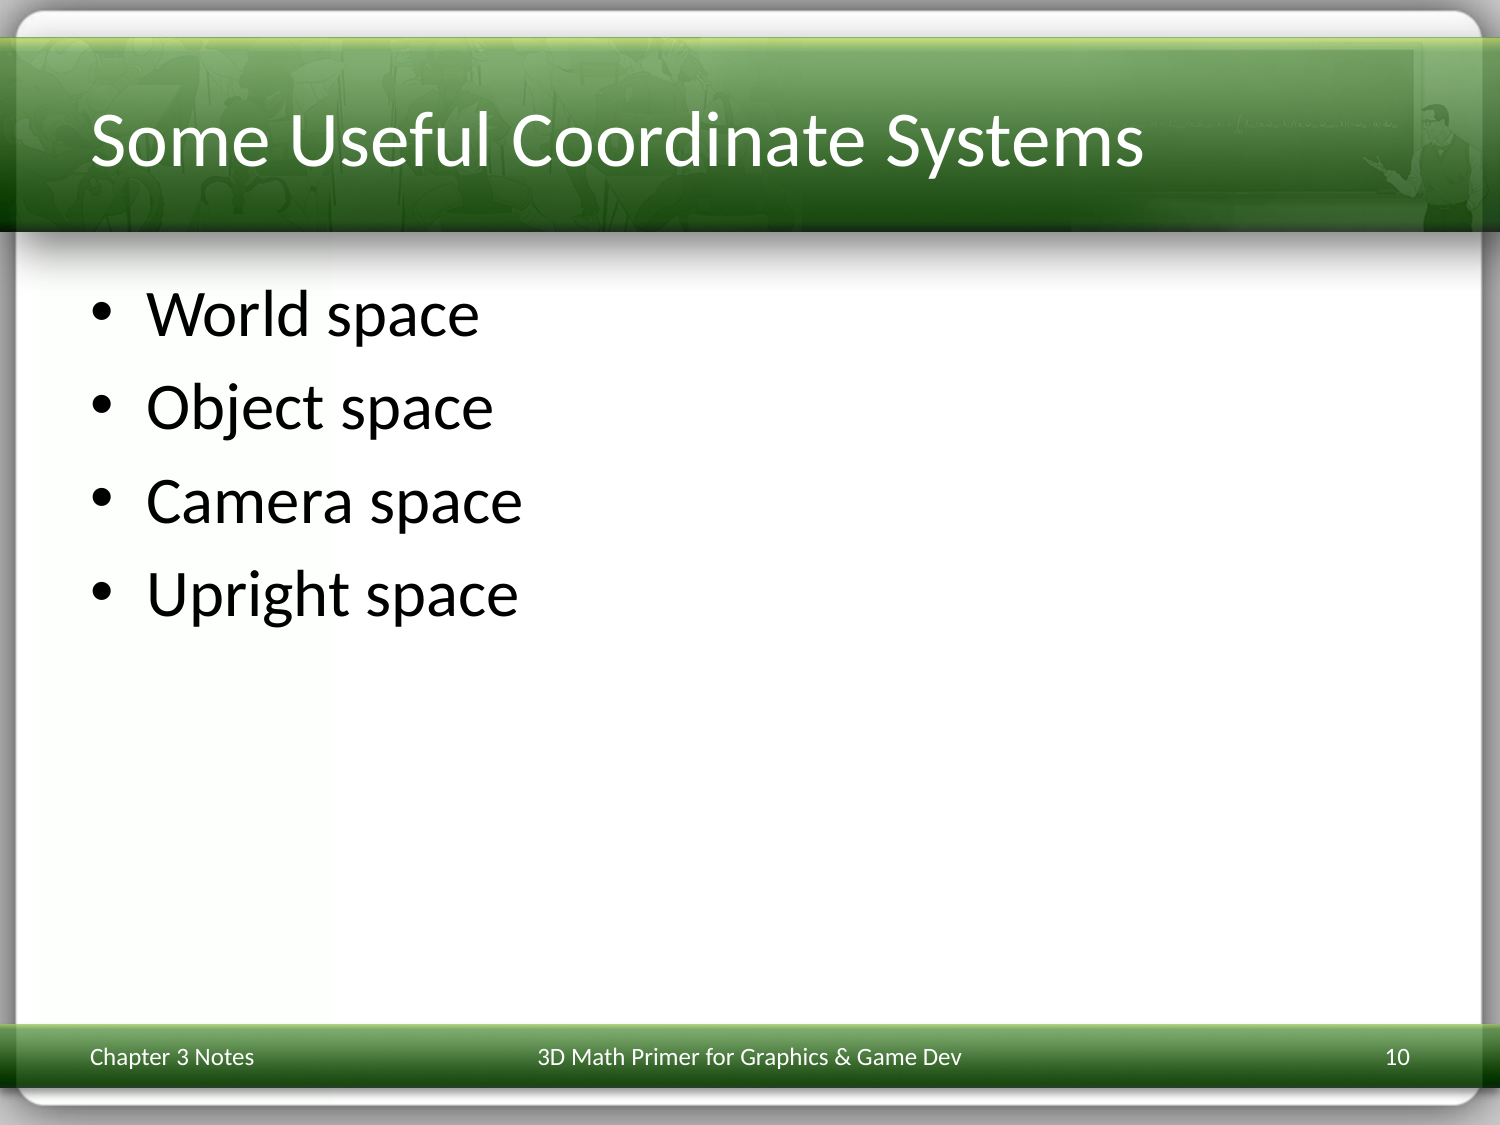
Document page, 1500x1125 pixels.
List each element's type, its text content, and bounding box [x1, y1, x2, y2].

footer 3D Math Primer for Graphics & Game Dev [512, 1025, 988, 1085]
title Some Useful Coordinate Systems [75, 37, 1188, 233]
list World space Object space Camera space Upright space [75, 262, 1425, 1005]
picture [0, 0, 1500, 1125]
slide_number 10 [1074, 1025, 1425, 1085]
slide_number Chapter 3 Notes [75, 1025, 425, 1085]
